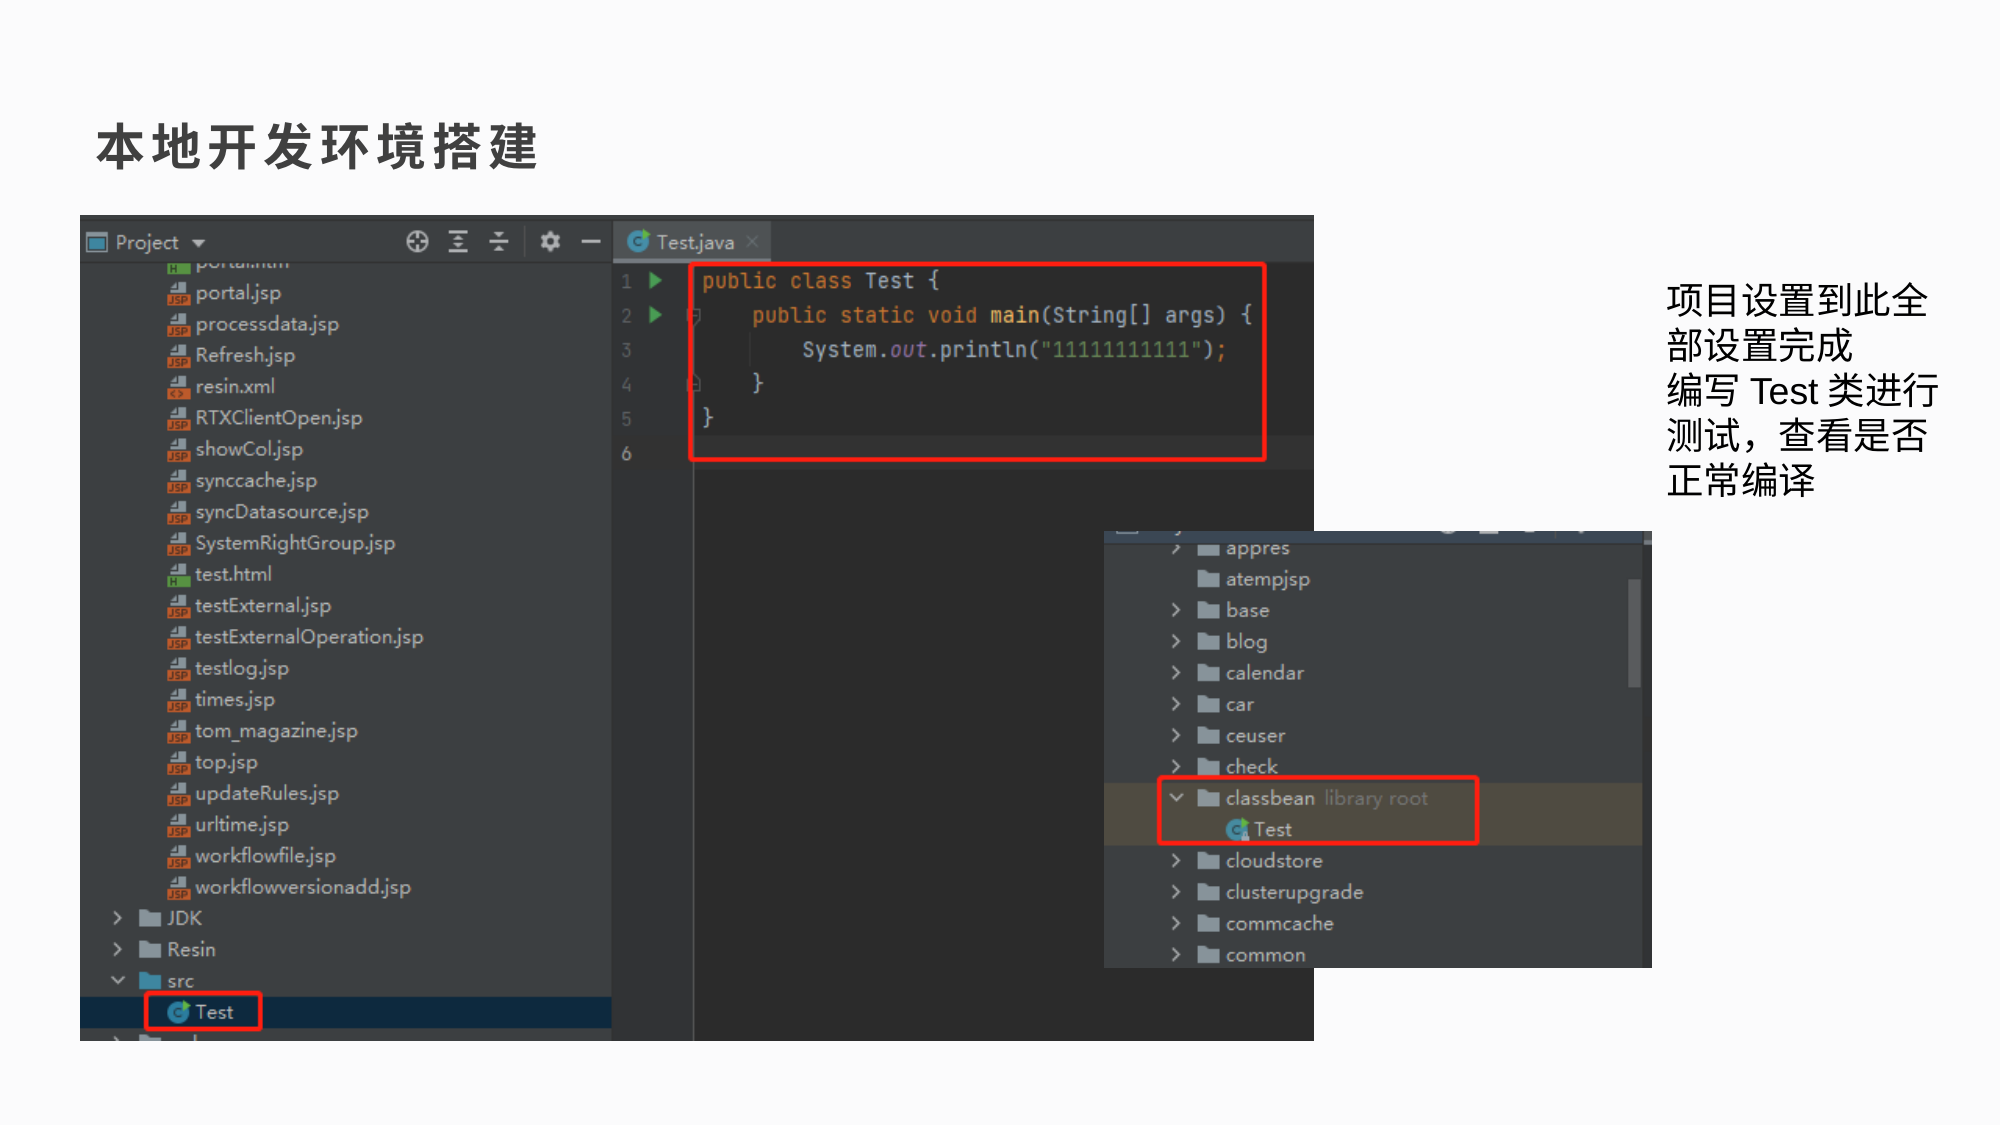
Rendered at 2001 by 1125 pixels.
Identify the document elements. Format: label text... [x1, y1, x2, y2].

text_box 本地开发环境搭建 [80, 76, 899, 183]
picture [80, 215, 1652, 1041]
text_box 项目设置到此全部设置完成 编写Test类进行测试，查看是否正常编译 [1651, 269, 1962, 510]
